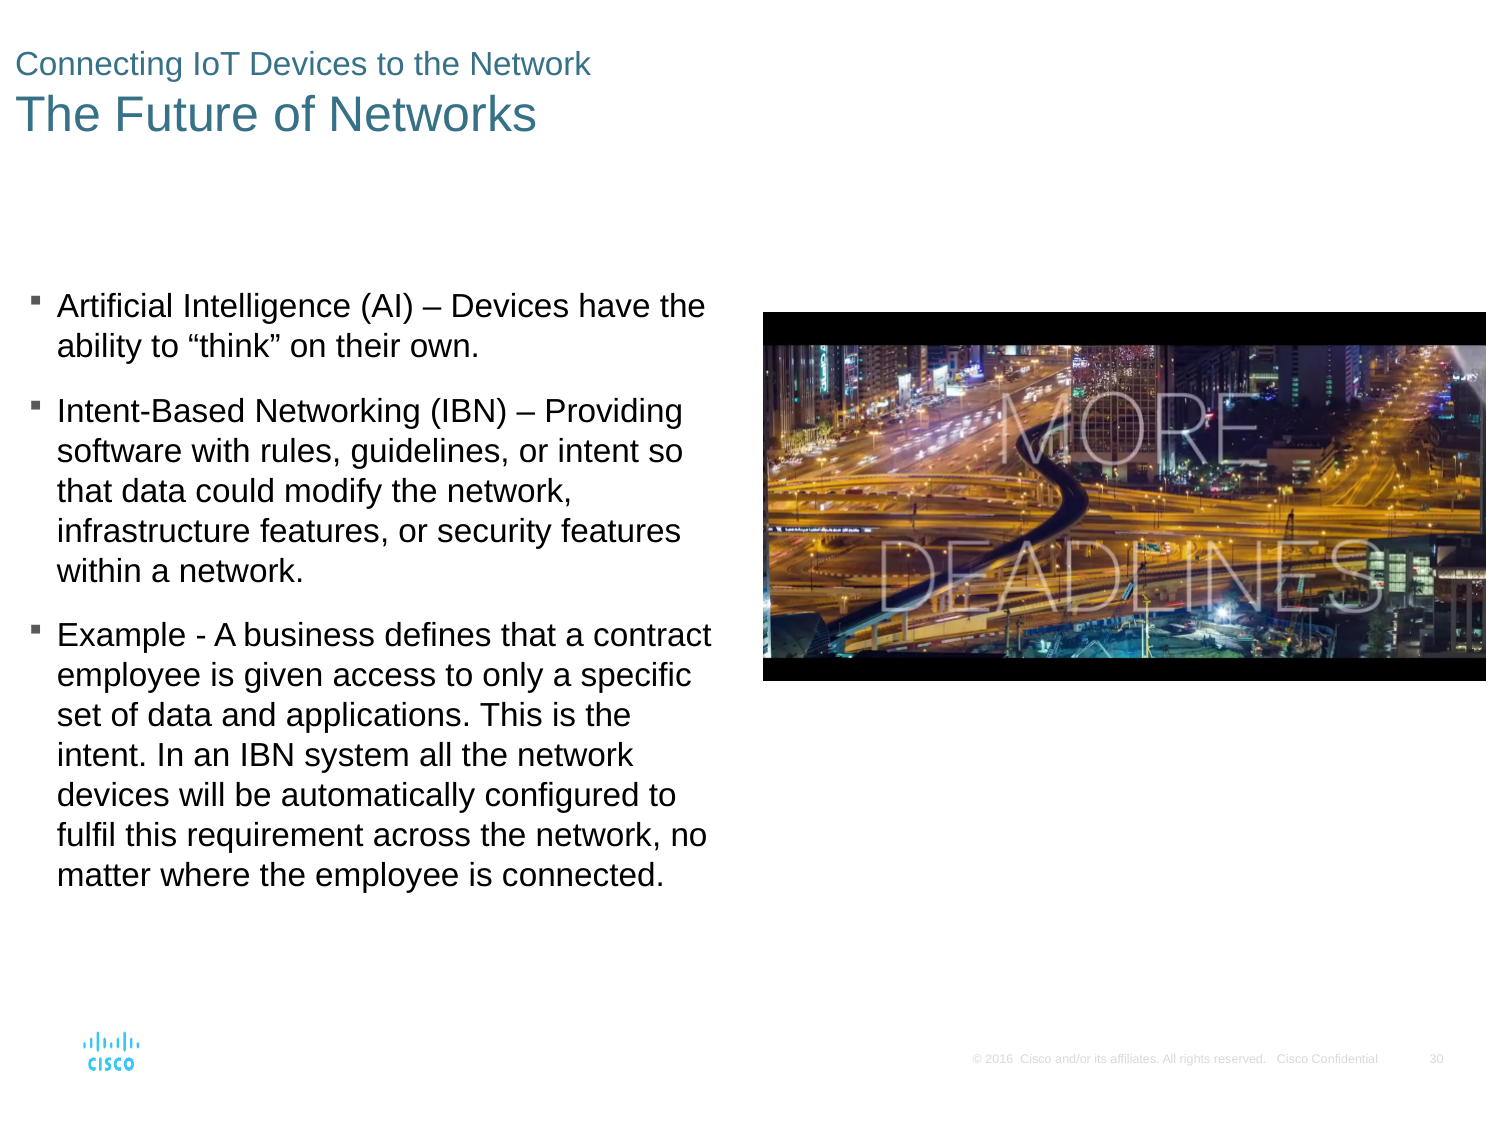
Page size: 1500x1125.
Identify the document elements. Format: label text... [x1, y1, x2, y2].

title Connecting IoT Devices to the Network The Future of Networks [0, 9, 1500, 175]
picture [763, 312, 1487, 682]
list Artificial Intelligence (AI) – Devices have the ability to “think” on their own. Intent-Based Networking (IBN) – Providing software with rules, guidelines, or intent so that data could modify the network, infrastructure features, or security features within a network. Example - A business defines that a contract employee is given access to only a specific set of data and applications. This is the intent. In an IBN system all the network devices will be automatically configured to fulfil this requirement across the network, no matter where the employee is connected. [13, 276, 756, 849]
